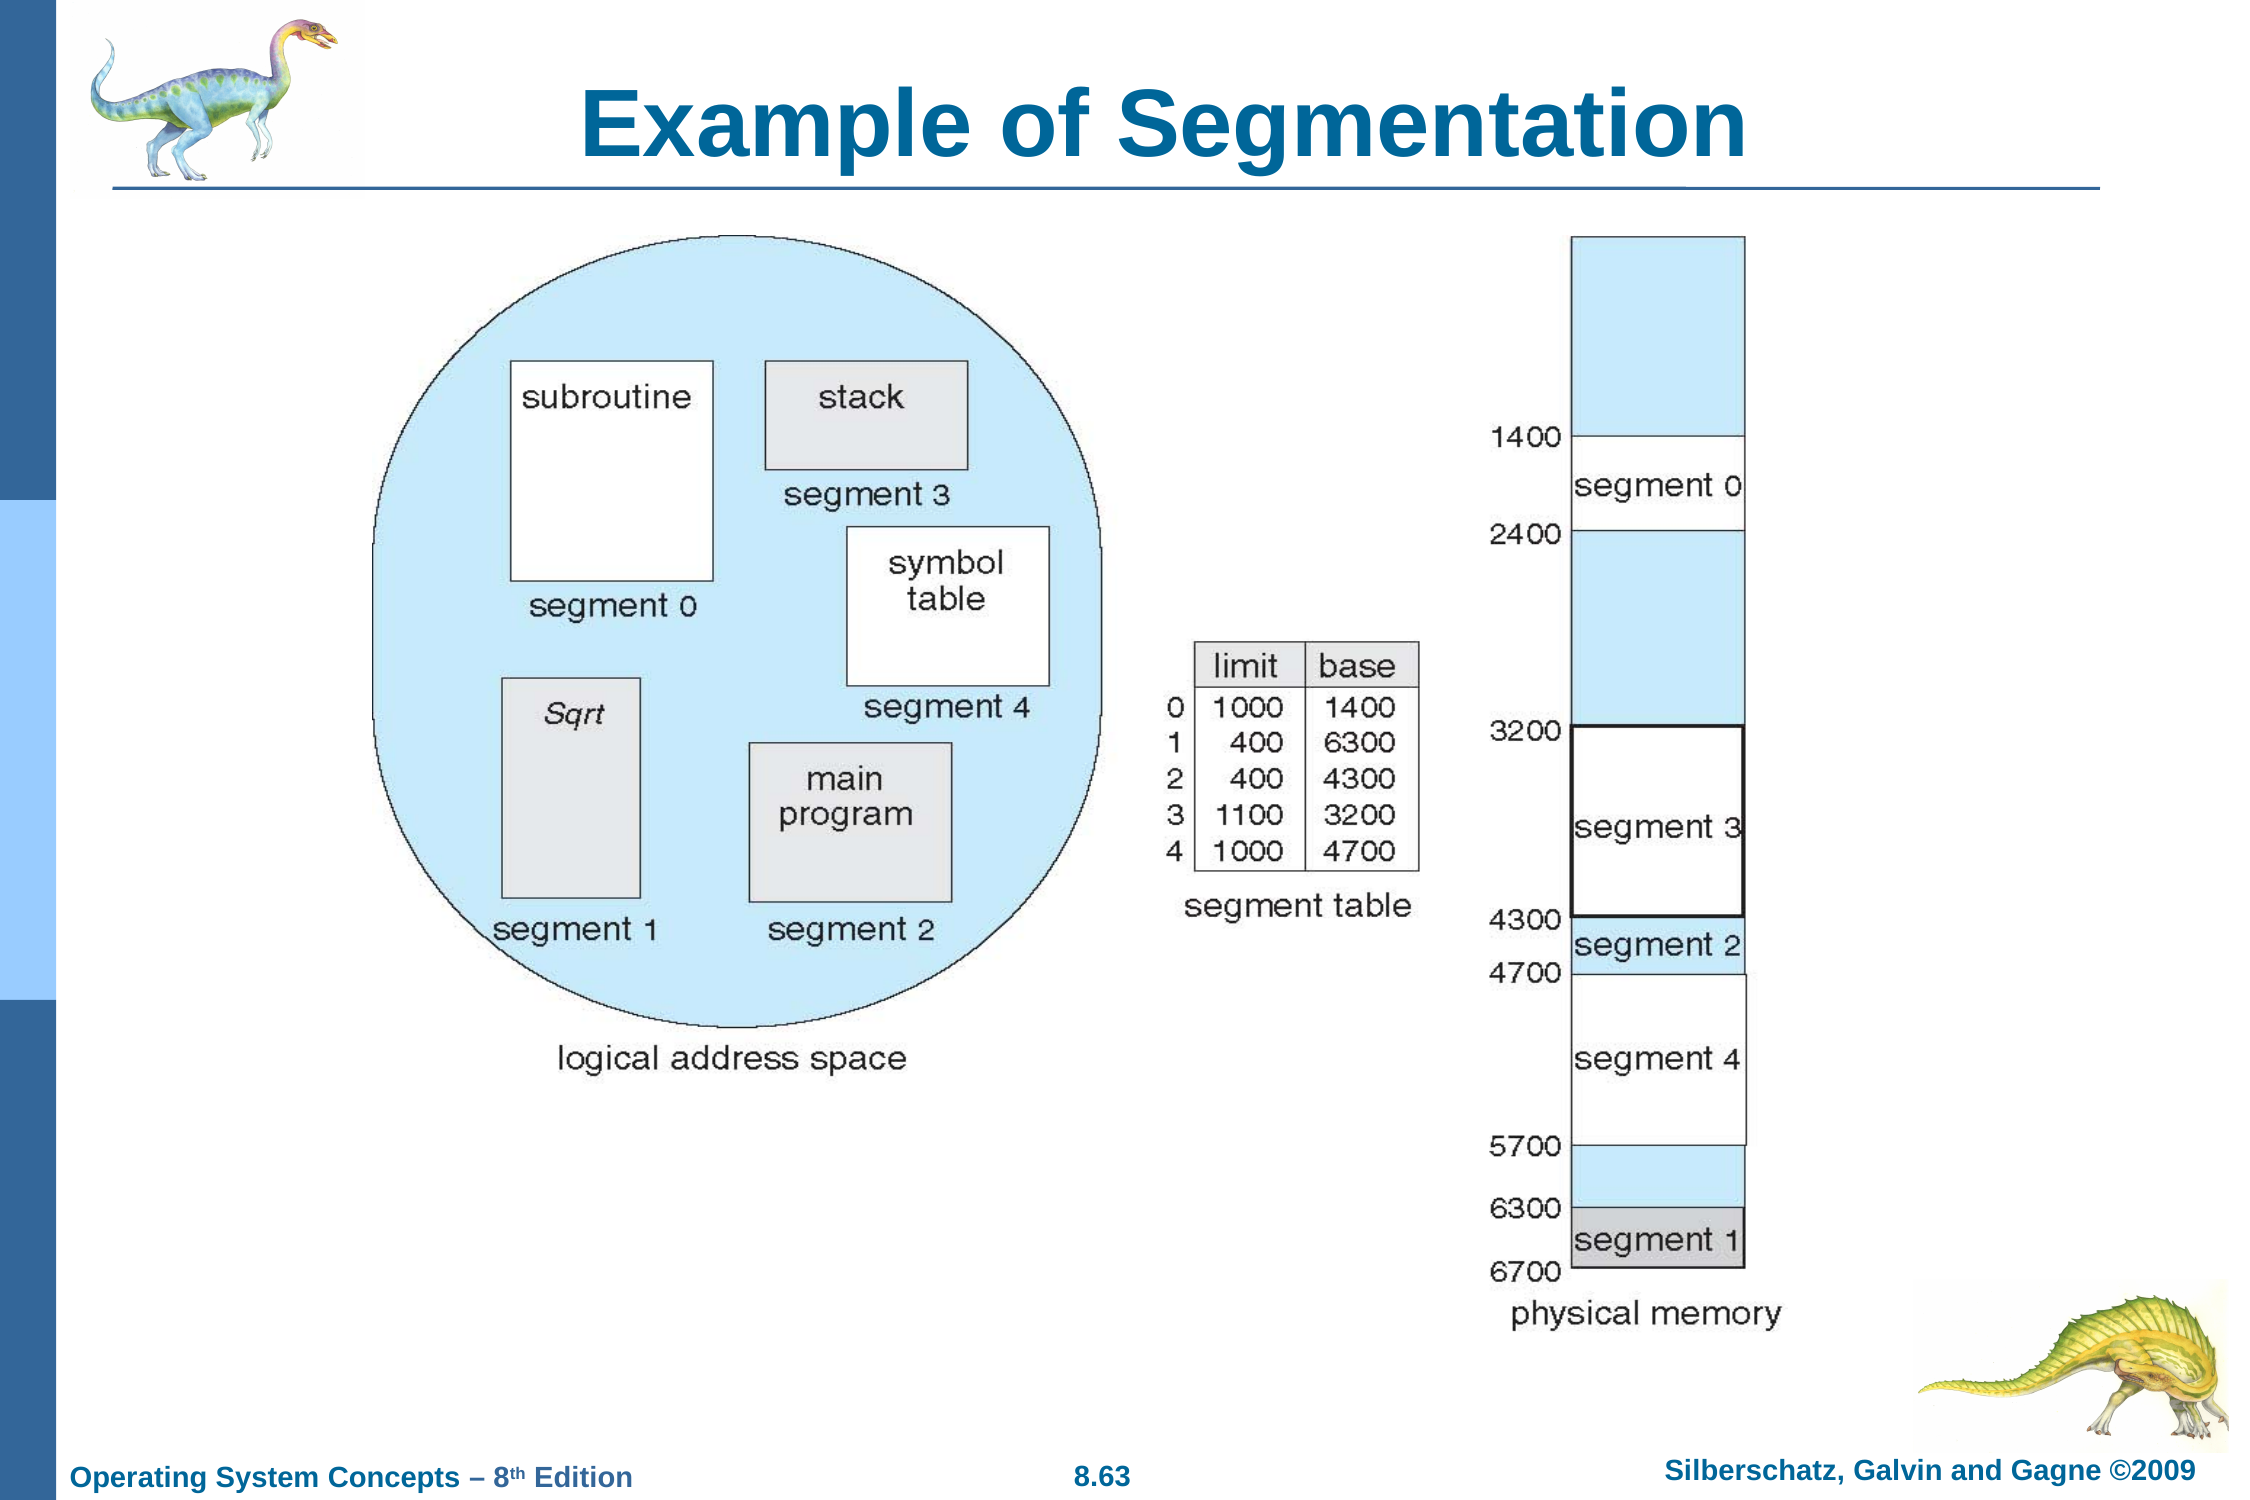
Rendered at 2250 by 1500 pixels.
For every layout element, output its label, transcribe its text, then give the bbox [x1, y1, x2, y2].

picture [372, 235, 1788, 1335]
picture [70, 0, 365, 199]
picture [1913, 1279, 2229, 1453]
title Example of Segmentation [191, 60, 2138, 187]
